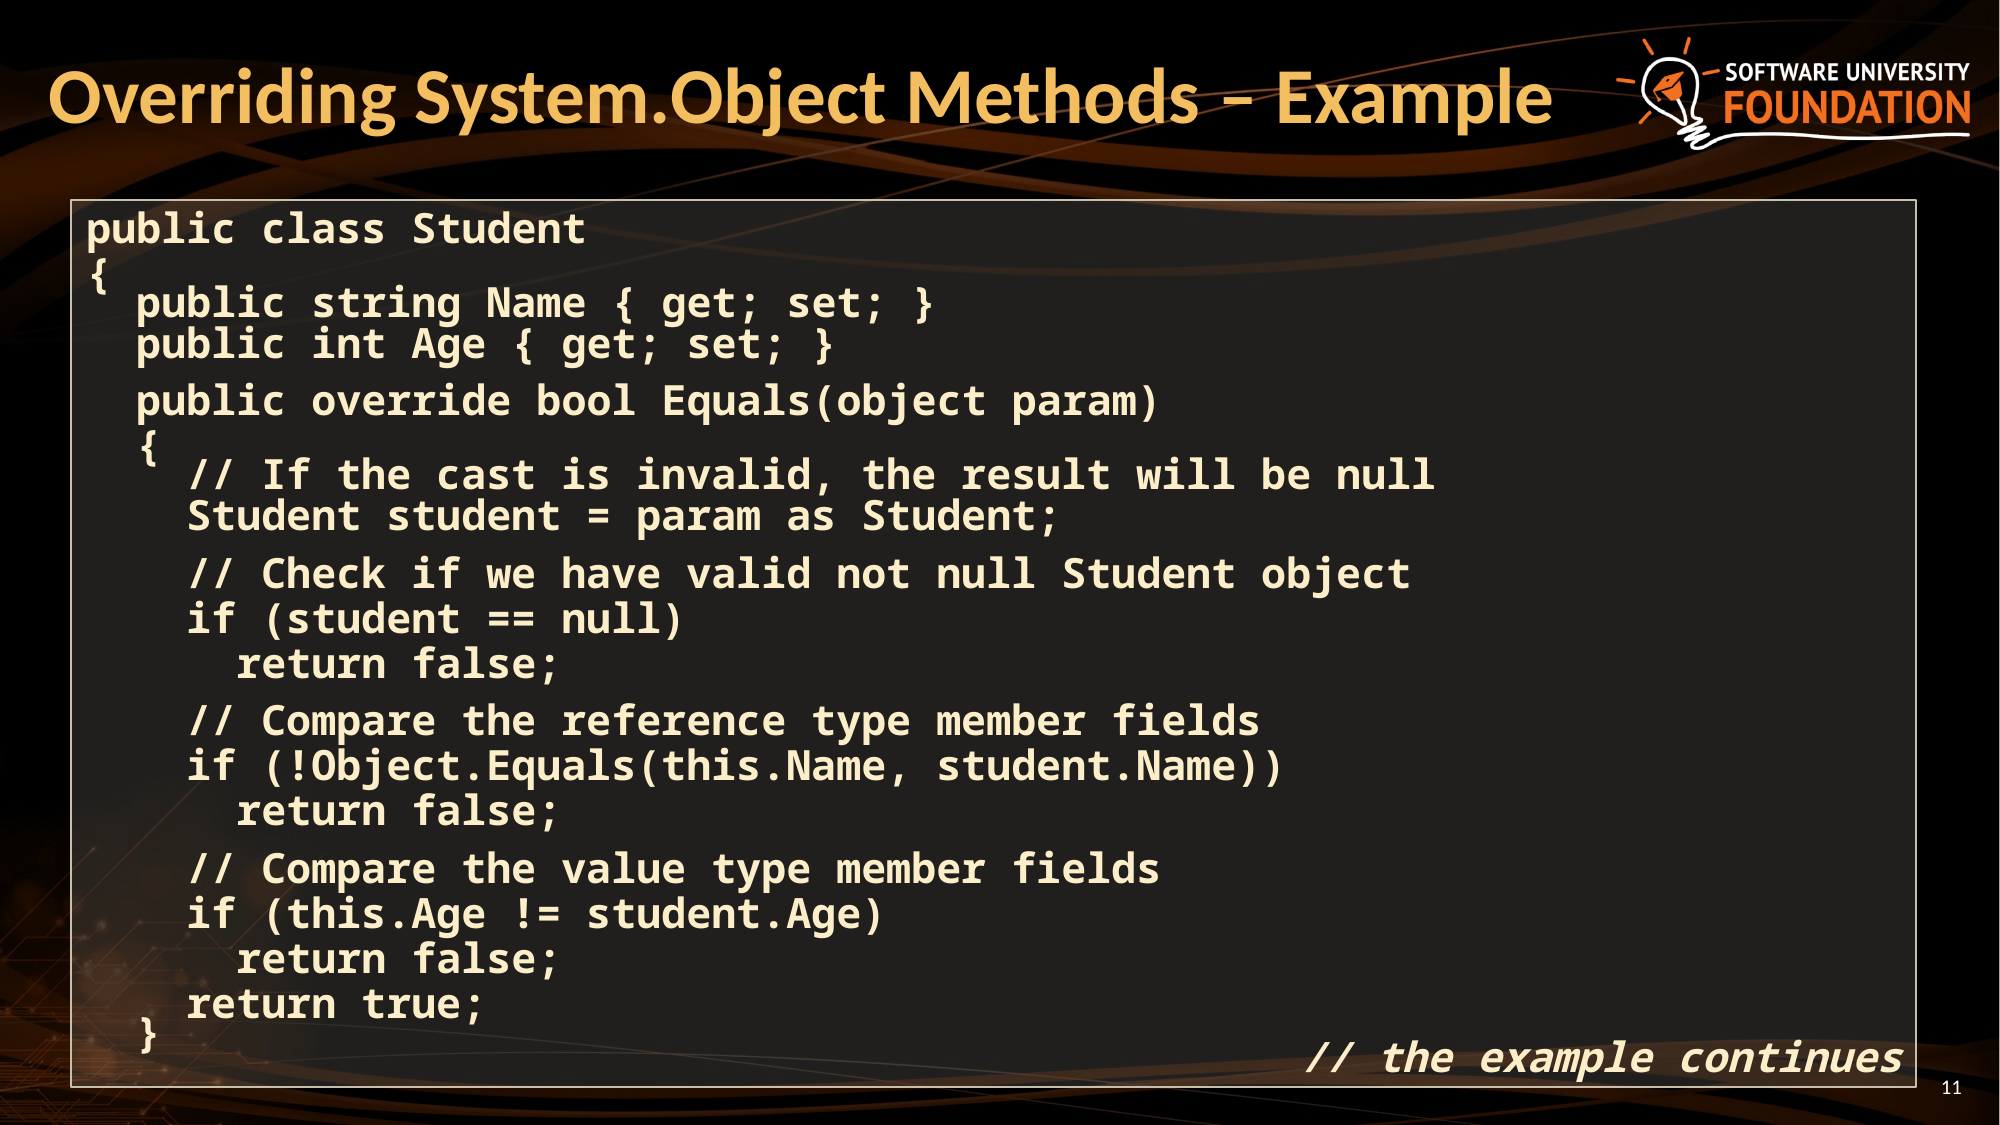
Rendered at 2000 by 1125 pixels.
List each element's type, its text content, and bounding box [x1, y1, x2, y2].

picture [0, 0, 2000, 1125]
title Overriding System.Object Methods – Example [30, 6, 1602, 189]
slide_number 11 [1897, 1070, 1968, 1103]
text_box public class Student { public string Name { get; set; } public int Age { get; set; } public override bool Equals(object param) { // If the cast is invalid, the result will be null Student student = param as Student; // Check if we have valid not null Student object if (student == null) return false; // Compare the reference type member fields if (!Object.Equals(this.Name, student.Name)) return false; // Compare the value type member fields if (this.Age != student.Age) return false; return true; } // the example continues [71, 199, 1917, 1088]
